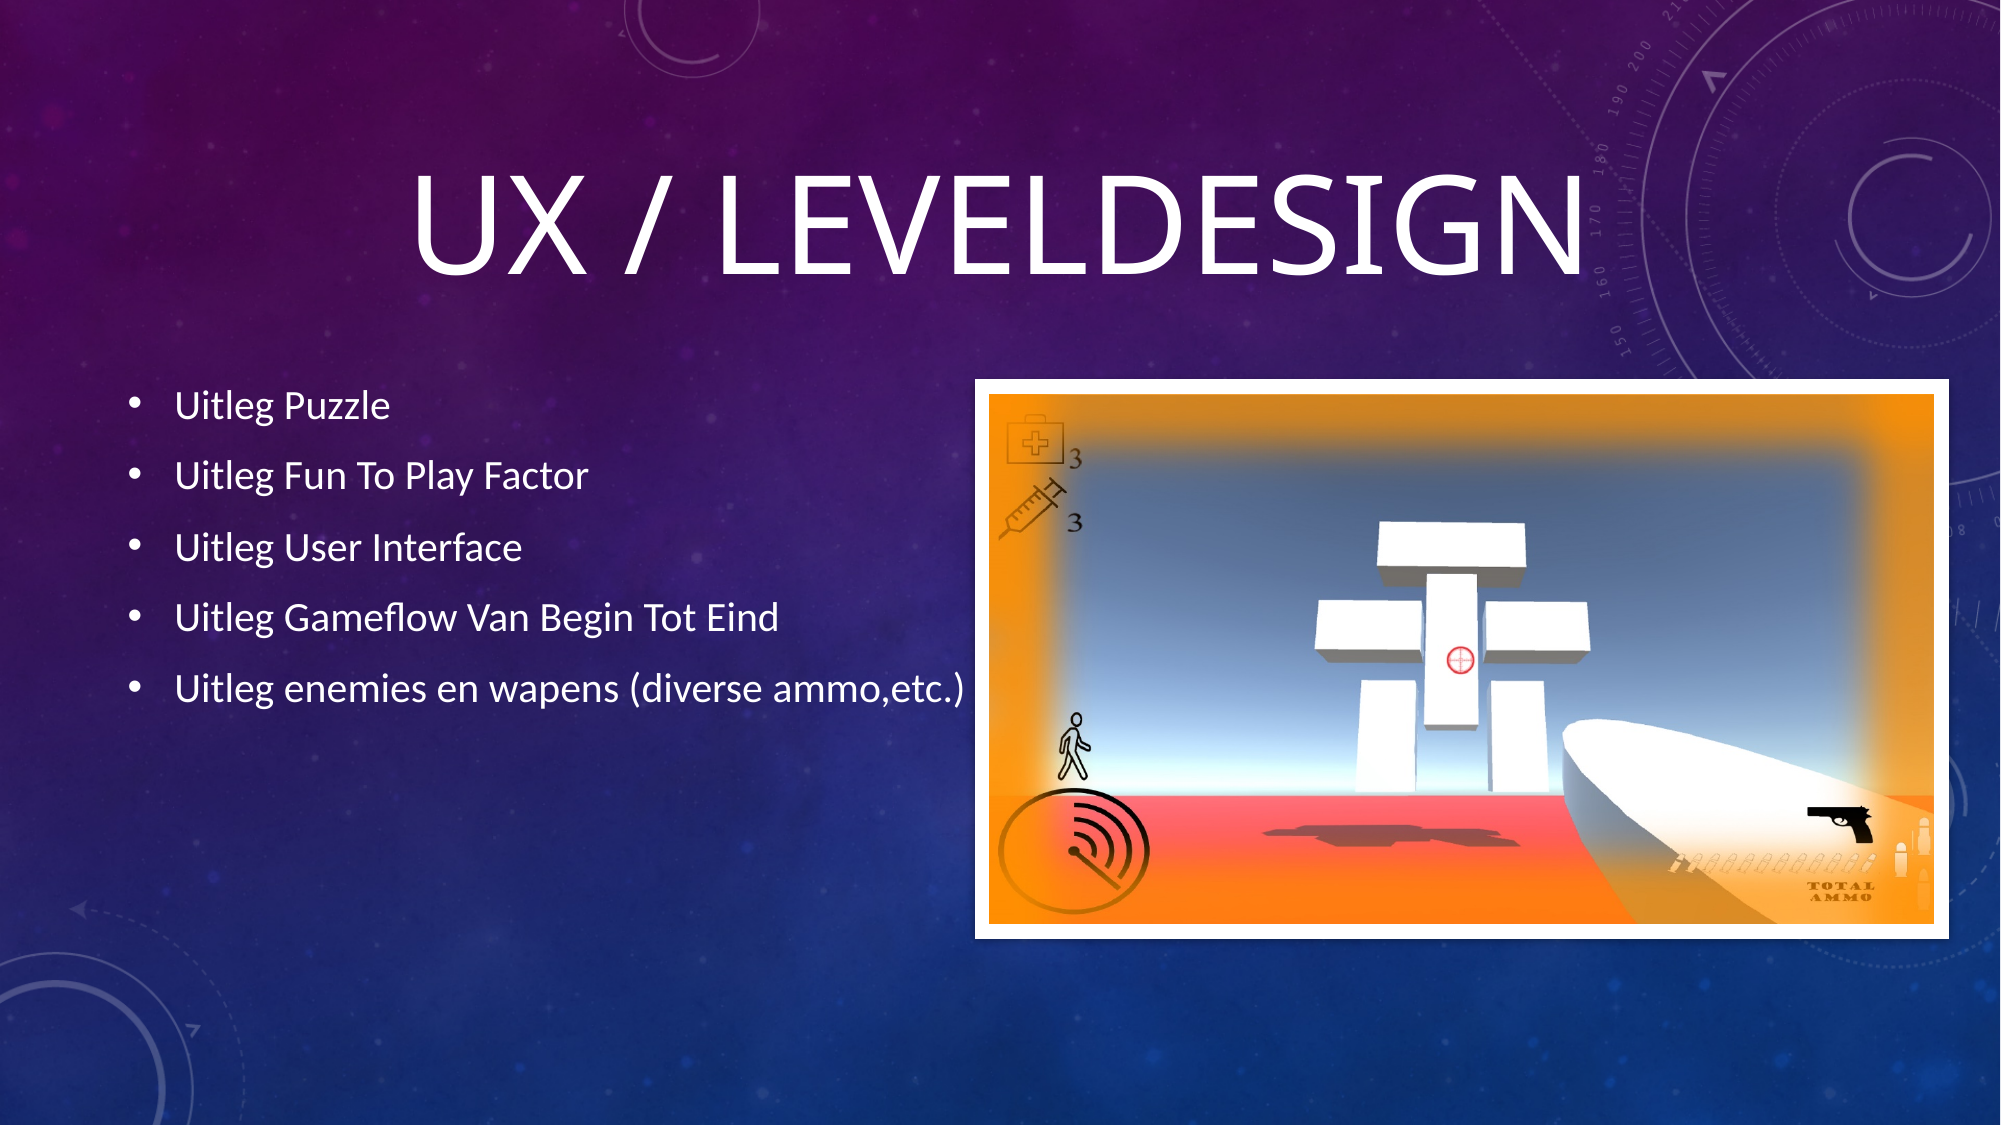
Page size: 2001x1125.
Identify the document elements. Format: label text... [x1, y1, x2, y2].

title UX / Leveldesign [0, 99, 2000, 339]
list Uitleg Puzzle Uitleg Fun To Play Factor Uitleg User Interface Uitleg Gameflow Van Begin Tot Eind Uitleg enemies en wapens (diverse ammo,etc.) [112, 351, 1775, 950]
picture [0, 0, 2001, 1125]
